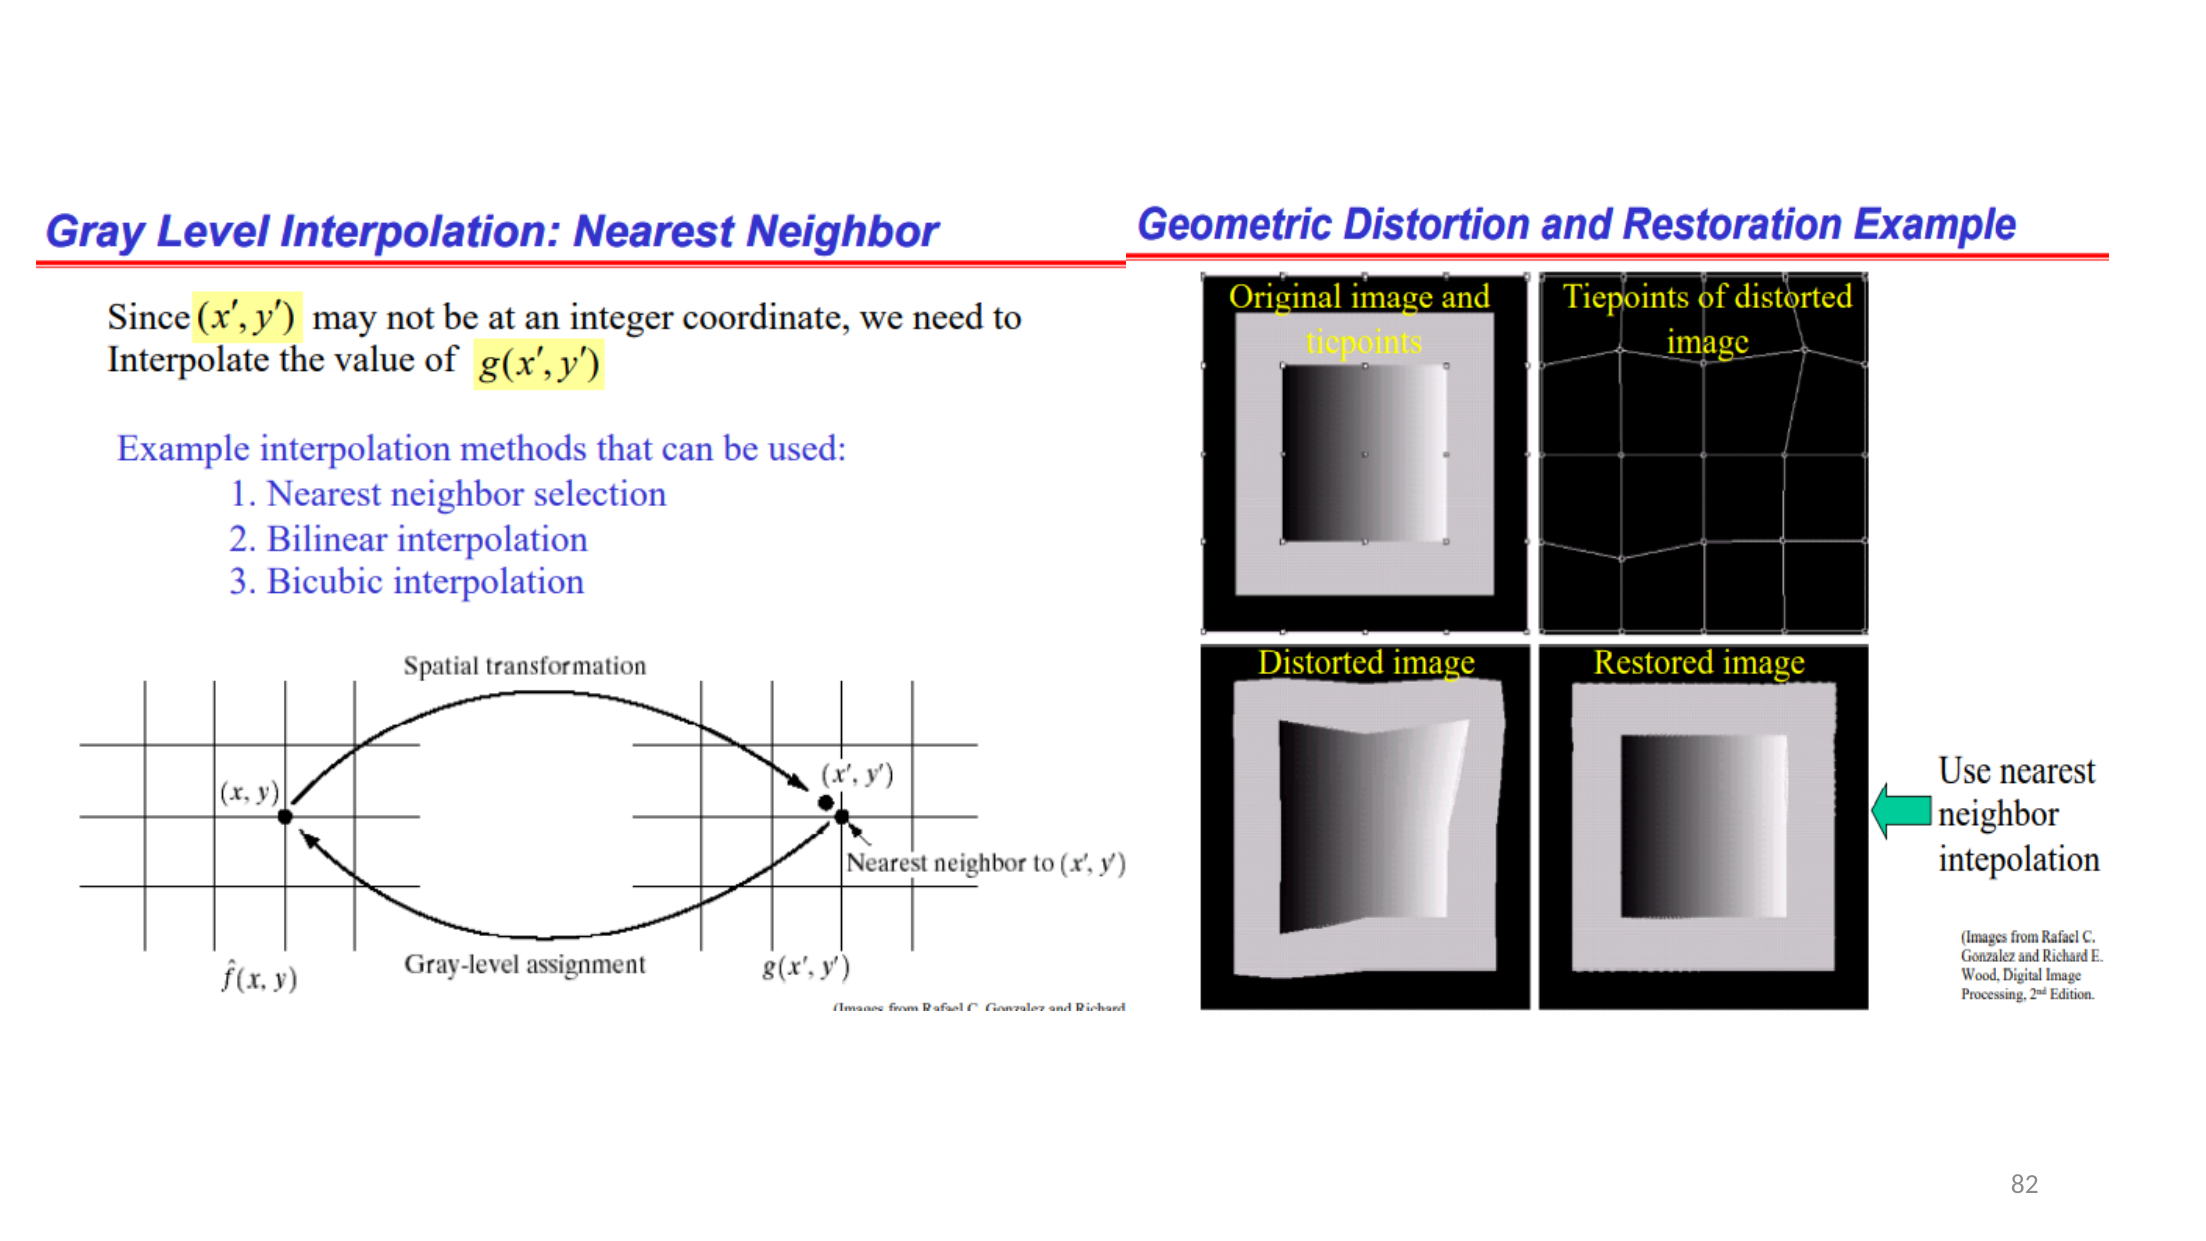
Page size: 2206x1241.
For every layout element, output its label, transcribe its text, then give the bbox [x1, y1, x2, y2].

picture [36, 186, 2109, 1026]
slide_number 82 [1557, 1149, 2054, 1216]
